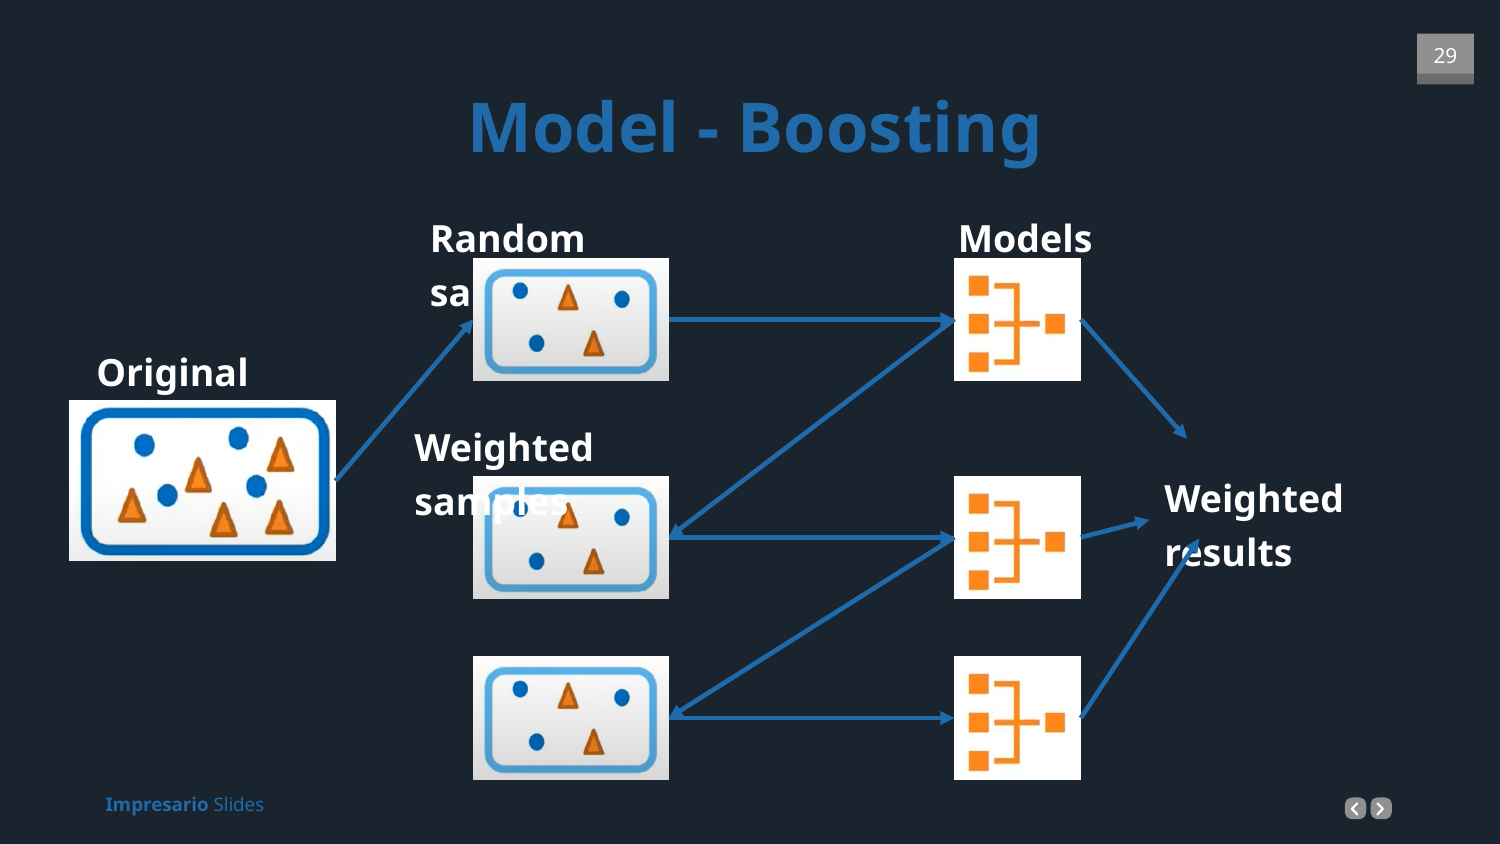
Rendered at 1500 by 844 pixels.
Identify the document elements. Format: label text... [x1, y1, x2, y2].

picture [954, 257, 1082, 381]
picture [473, 656, 669, 780]
text_box Models [942, 191, 1113, 276]
picture [473, 476, 668, 599]
text_box Model - Boosting [110, 80, 1401, 169]
text_box Random samples [414, 191, 728, 317]
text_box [1080, 538, 1200, 719]
text_box Weighted samples [478, 399, 663, 474]
picture [69, 400, 336, 562]
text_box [1080, 318, 1188, 439]
text_box Weighted samples [399, 489, 468, 538]
picture [473, 257, 669, 381]
text_box Weighted results [1149, 450, 1473, 589]
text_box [668, 318, 955, 535]
picture [954, 476, 1082, 599]
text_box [335, 319, 474, 482]
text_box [668, 537, 955, 717]
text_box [1080, 488, 1150, 537]
picture [954, 656, 1082, 780]
text_box Original data [81, 324, 330, 399]
